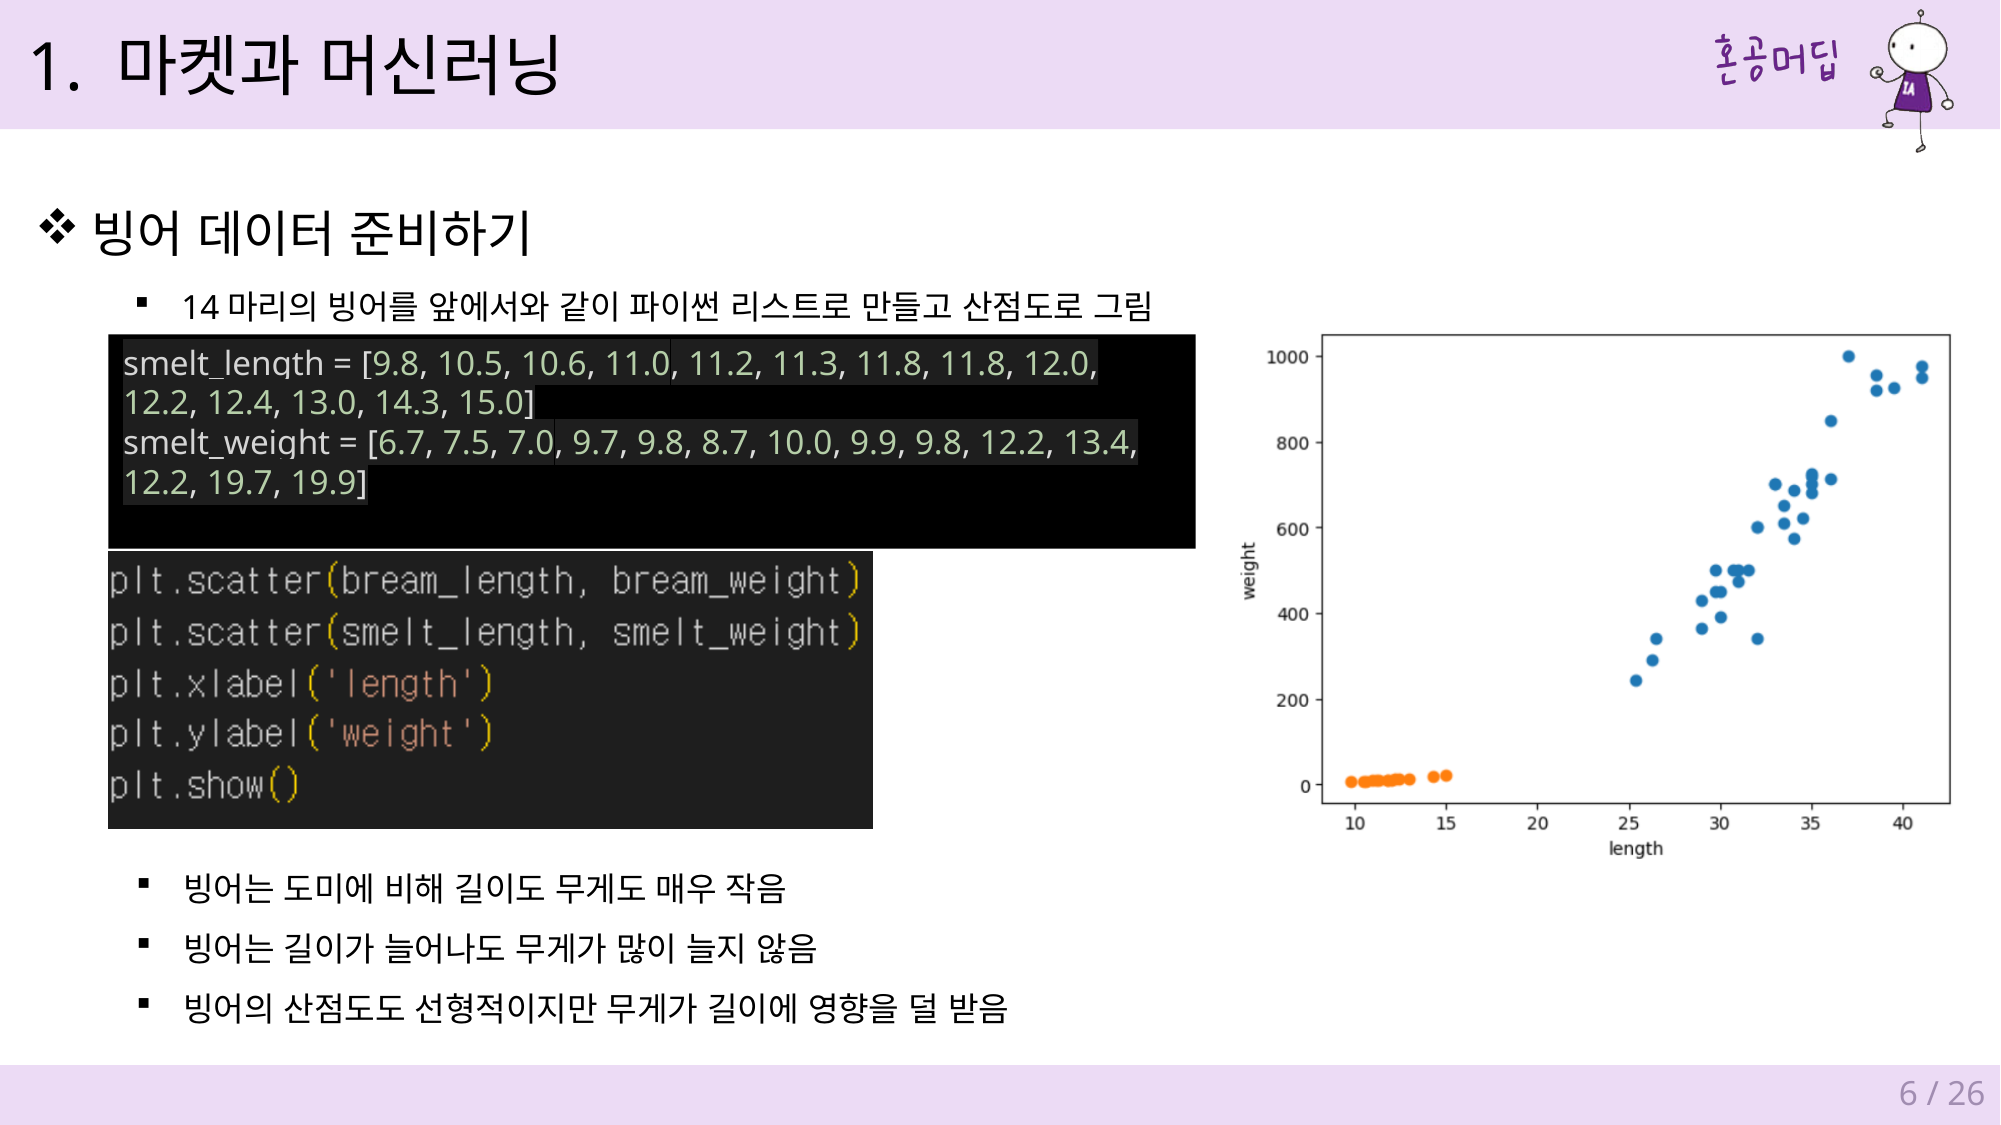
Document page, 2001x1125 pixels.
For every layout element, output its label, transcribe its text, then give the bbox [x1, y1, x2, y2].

text_box 빙어 데이터 준비하기 [20, 165, 549, 270]
picture [108, 551, 873, 829]
picture [1710, 0, 1841, 130]
text_box 14마리의 빙어를 앞에서와 같이 파이썬 리스트로 만들고 산점도로 그림 [119, 258, 1171, 334]
text_box 빙어는 도미에 비해 길이도 무게도 매우 작음 빙어는 길이가 늘어나도 무게가 많이 늘지 않음 빙어의 산점도도 선형적이지만 무게가 길이에 영향을 덜 받음 [121, 840, 1026, 1035]
slide_number 6 / 26 [1550, 1065, 2000, 1125]
text_box 1. 마켓과 머신러닝 [12, 16, 581, 112]
picture [1868, 7, 1956, 155]
text_box smelt_length = [9.8, 10.5, 10.6, 11.0, 11.2, 11.3, 11.8, 11.8, 12.0, 12.2, 12.4, 13.0, 14.3, 15.0] smelt_weight = [6.7, 7.5, 7.0, 9.7, 9.8, 8.7, 10.0, 9.9, 9.8, 12.2, 13.4, 12.2, 19.7, 19.9] [108, 334, 1196, 549]
picture [1228, 328, 1959, 868]
